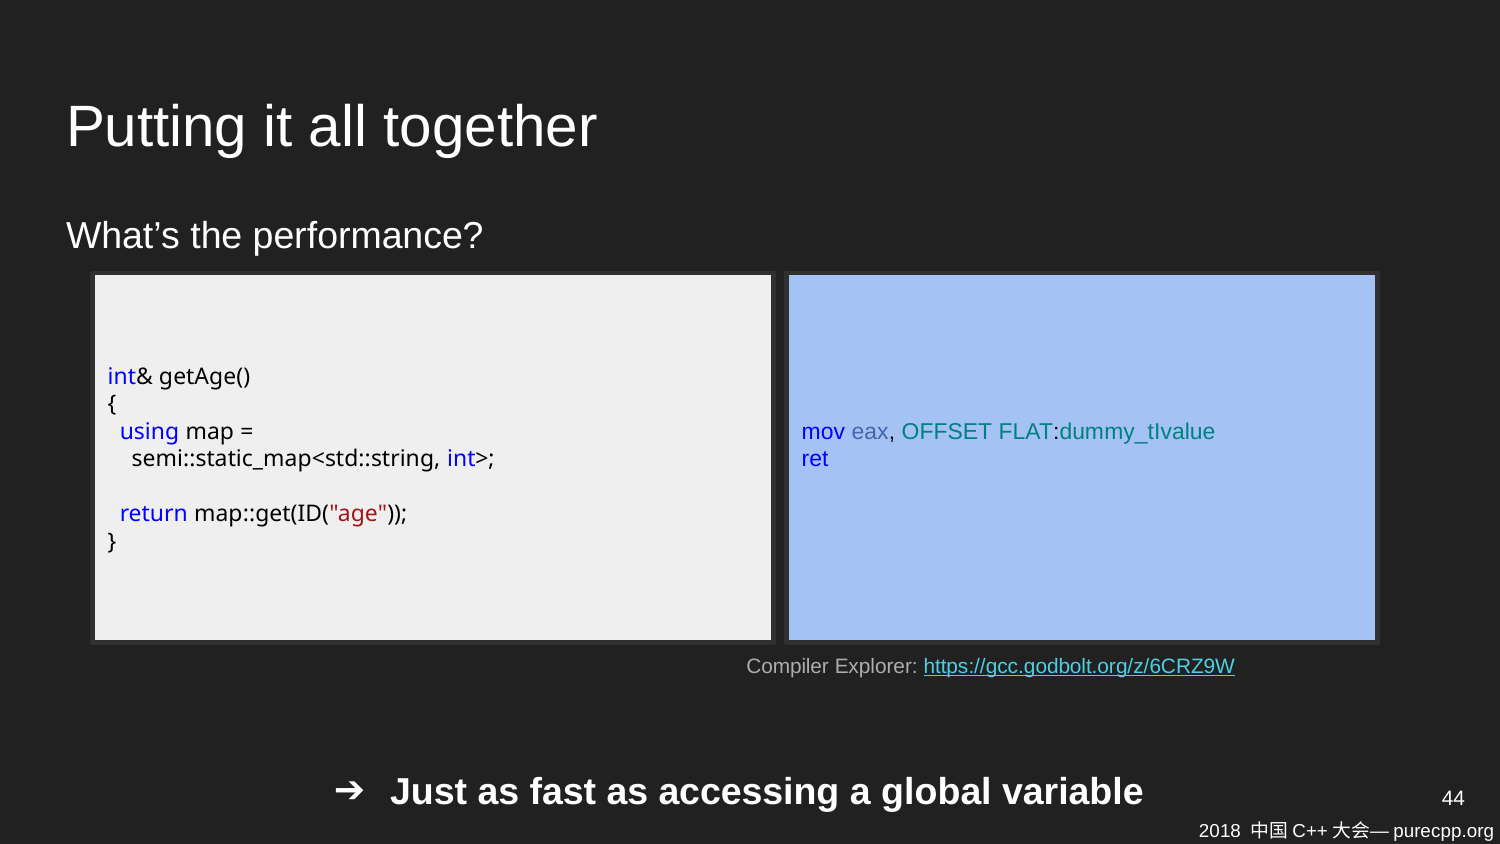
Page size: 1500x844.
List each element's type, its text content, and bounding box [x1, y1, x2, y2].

text_box mov eax, OFFSET FLAT:dummy_tIvalue ret [786, 272, 1378, 643]
text_box int& getAge() { using map = semi::static_map<std::string, int>; return map::get(ID("age")); } [92, 272, 774, 643]
text_box Compiler Explorer: https://gcc.godbolt.org/z/6CRZ9W [731, 637, 1290, 688]
title Putting it all together [51, 72, 1449, 167]
list What’s the performance? [51, 189, 1449, 263]
slide_number 44 [1389, 764, 1480, 830]
text_box Just as fast as accessing a global variable [68, 739, 1391, 834]
